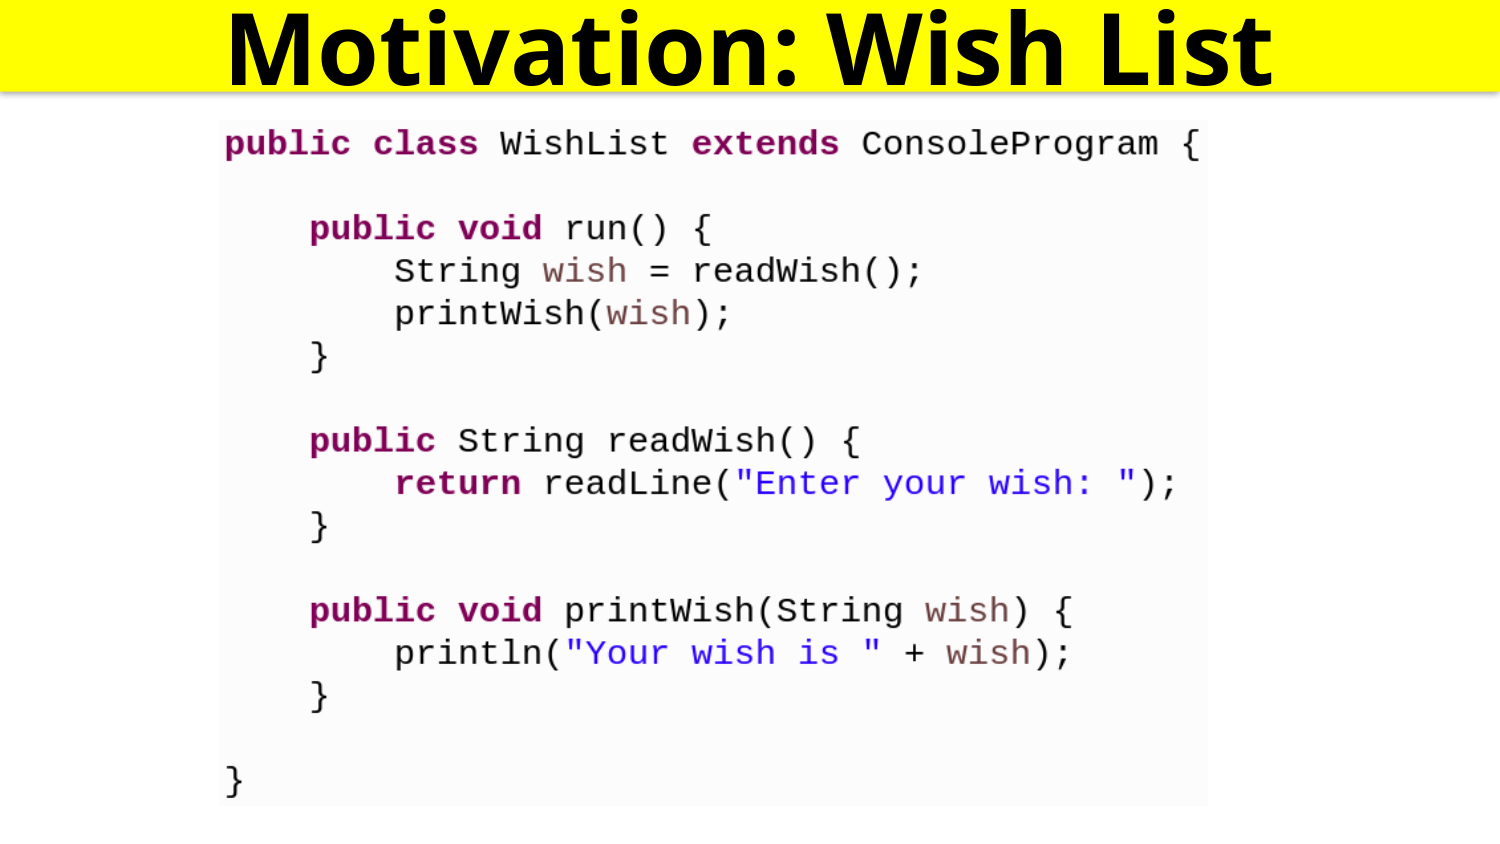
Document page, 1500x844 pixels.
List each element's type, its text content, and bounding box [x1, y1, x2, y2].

picture [219, 119, 1208, 806]
text_box Motivation: Wish List [0, 0, 1500, 92]
